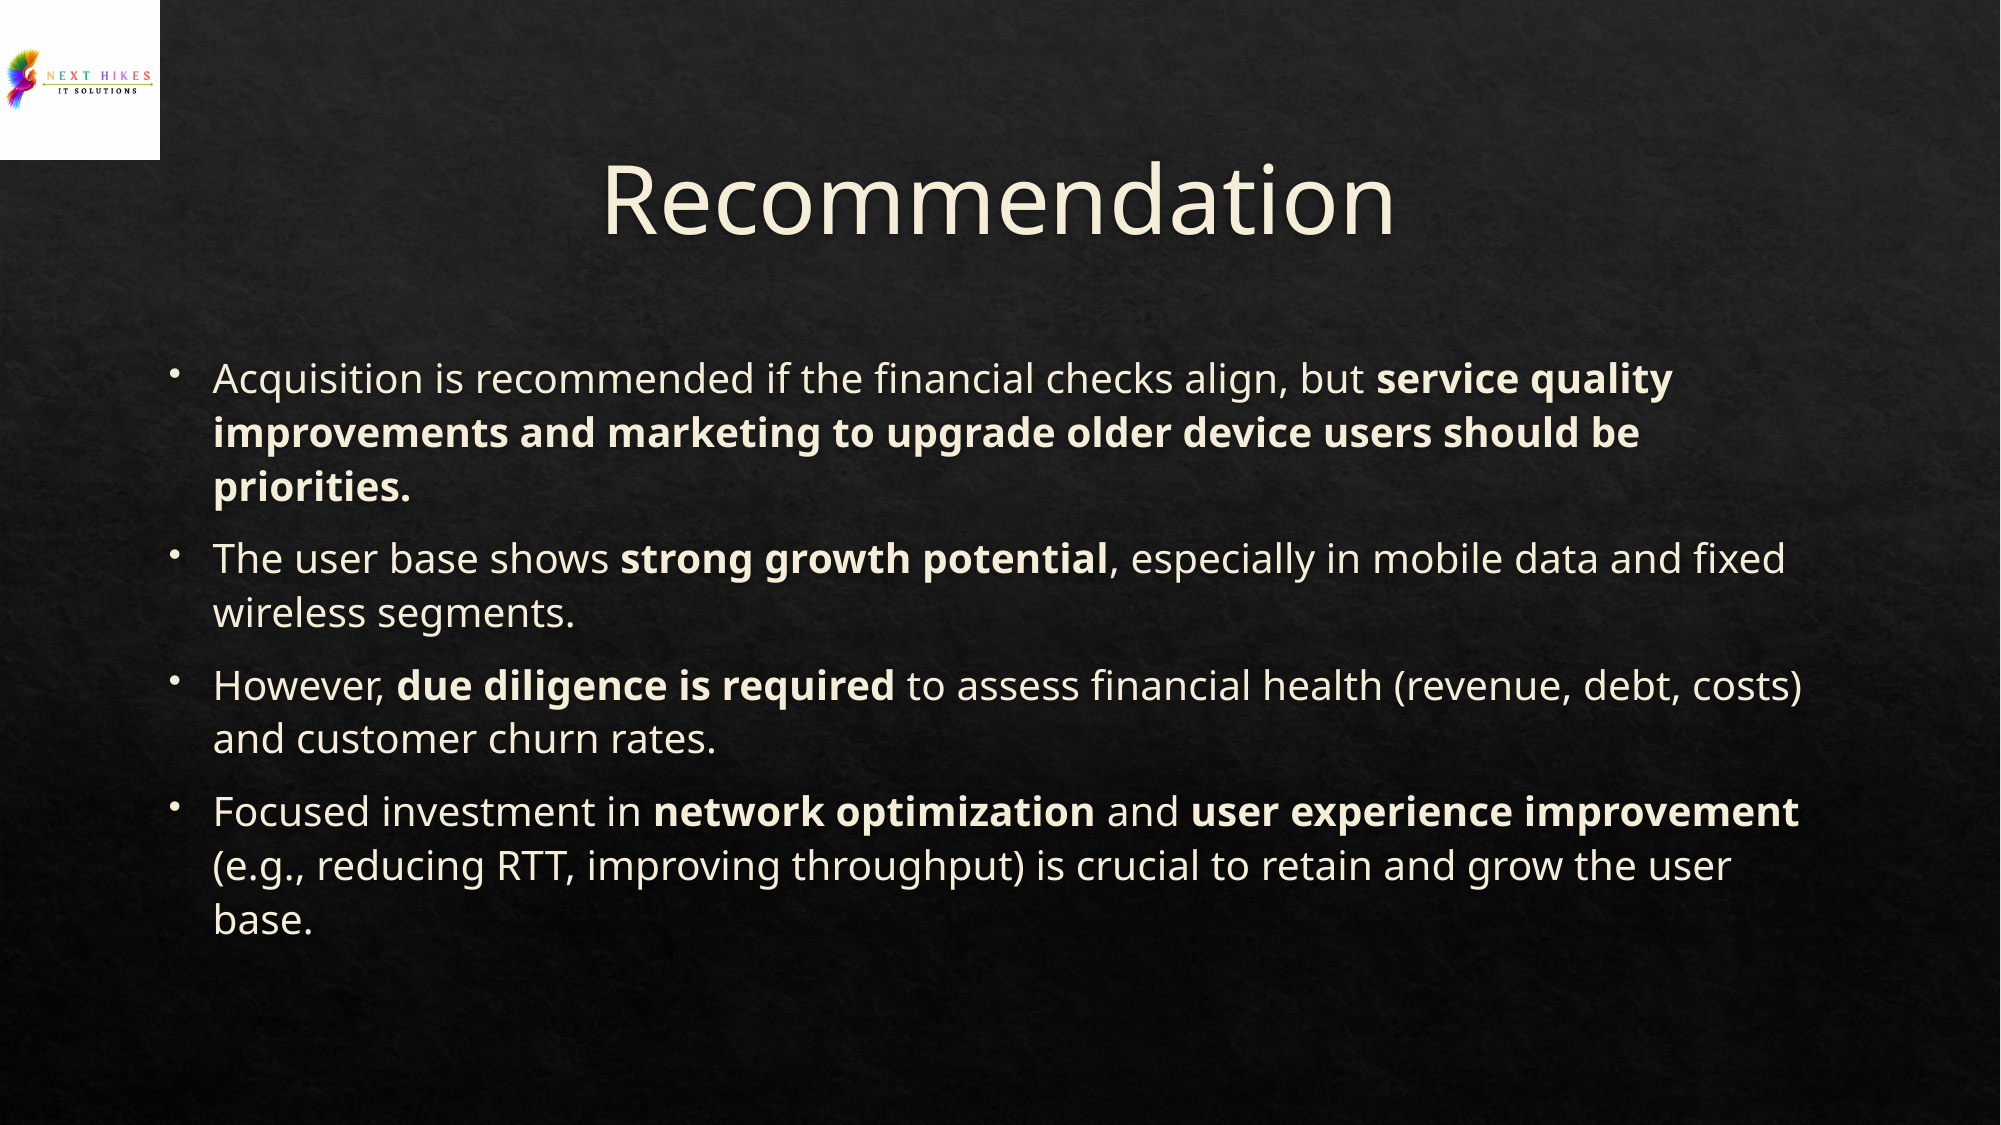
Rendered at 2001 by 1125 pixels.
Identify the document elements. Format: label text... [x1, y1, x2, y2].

picture [0, 0, 160, 160]
list Acquisition is recommended if the financial checks align, but service quality improvements and marketing to upgrade older device users should be priorities. The user base shows strong growth potential, especially in mobile data and fixed wireless segments. However, due diligence is required to assess financial health (revenue, debt, costs) and customer churn rates. Focused investment in network optimization and user experience improvement (e.g., reducing RTT, improving throughput) is crucial to retain and grow the user base. [149, 340, 1849, 950]
title Recommendation [149, 99, 1849, 307]
